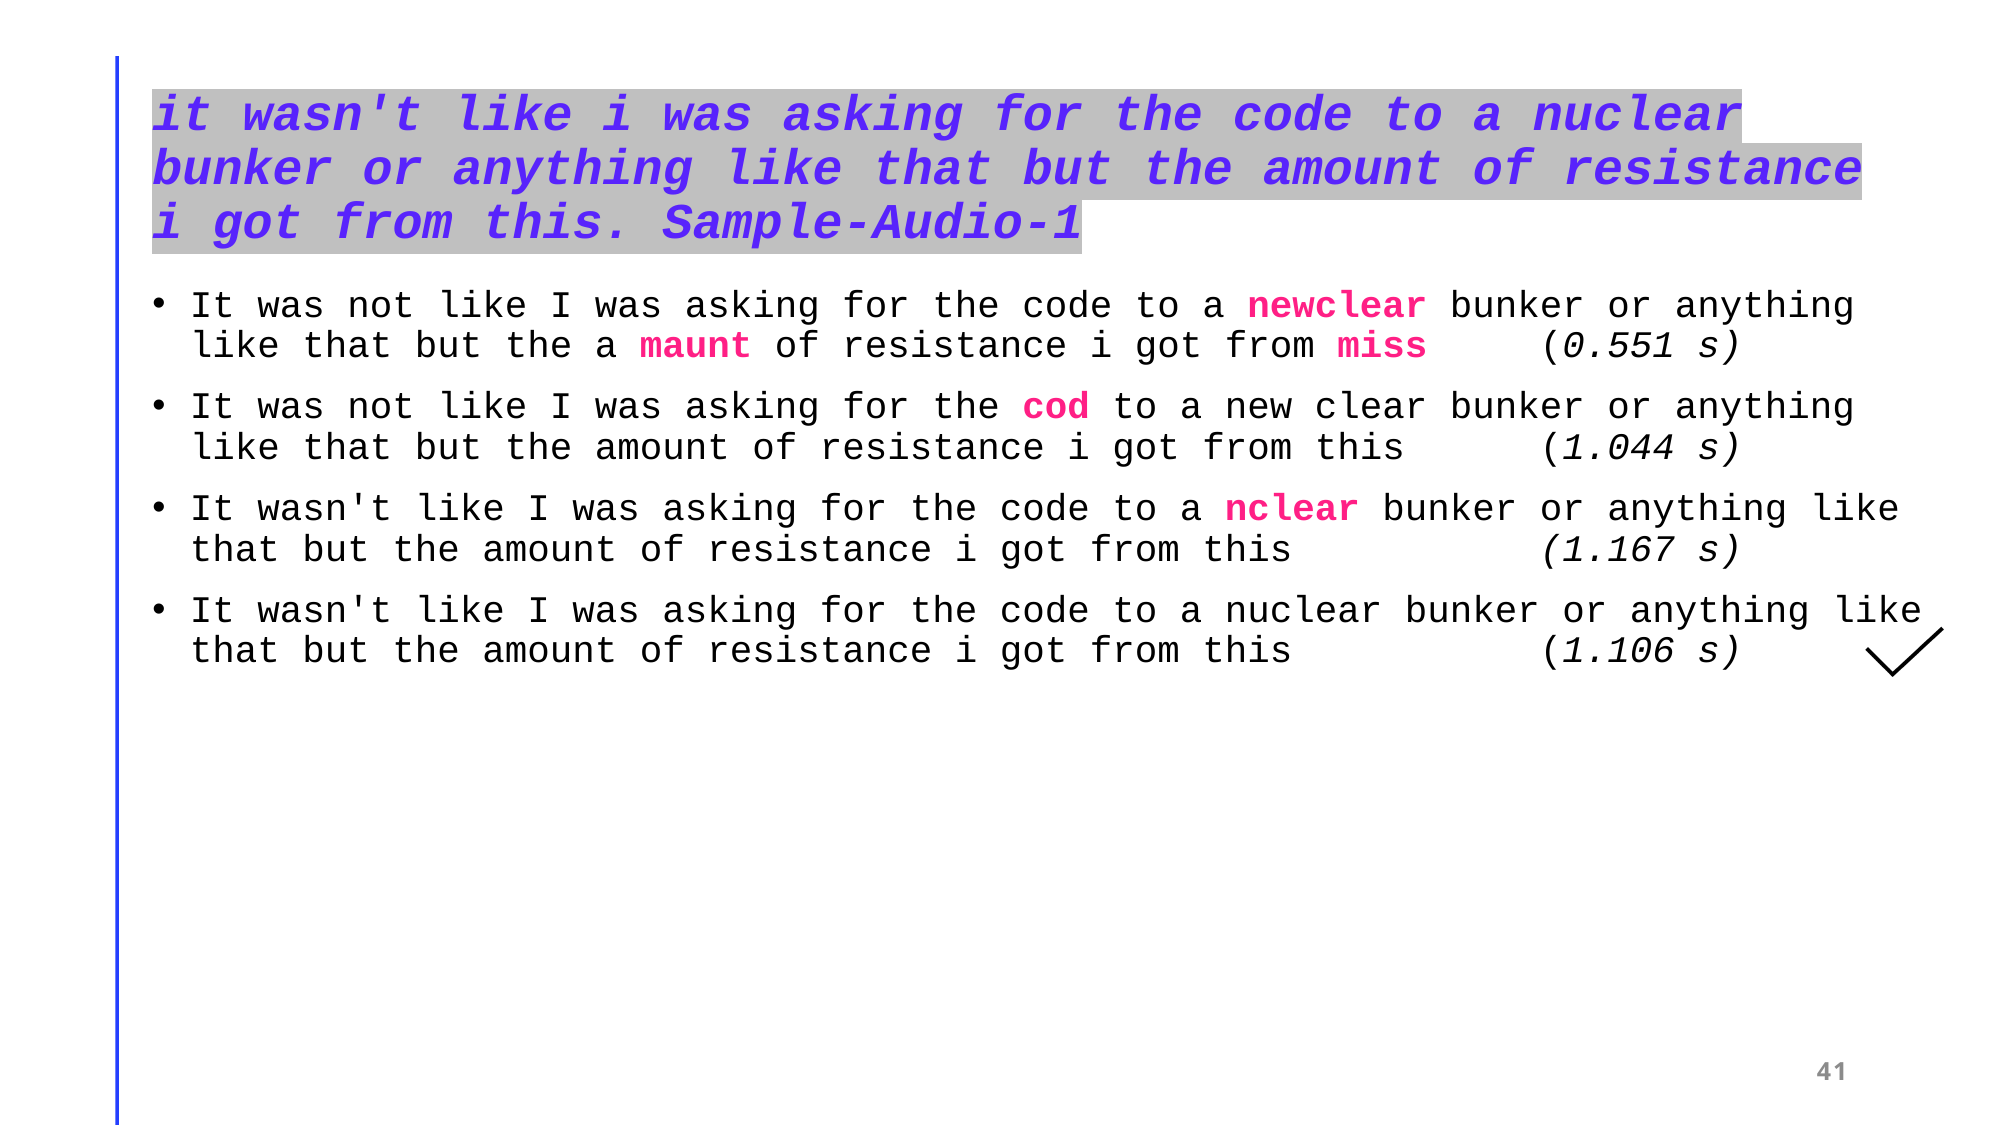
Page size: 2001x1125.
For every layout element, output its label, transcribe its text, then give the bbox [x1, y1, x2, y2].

list It was not like I was asking for the code to a newclear bunker or anything like that but the a maunt of resistance i got from miss (0.551 s) It was not like I was asking for the cod to a new clear bunker or anything like that but the amount of resistance i got from this (1.044 s) It wasn't like I was asking for the code to a nclear bunker or anything like that but the amount of resistance i got from this (1.167 s) It wasn't like I was asking for the code to a nuclear bunker or anything like that but the amount of resistance i got from this (1.106 s) [137, 277, 1968, 1014]
picture [1862, 611, 1947, 696]
slide_number 41 [1412, 1042, 1863, 1103]
title it wasn't like i was asking for the code to a nuclear bunker or anything like that but the amount of resistance i got from this. Sample-Audio-1 [137, 59, 1933, 277]
